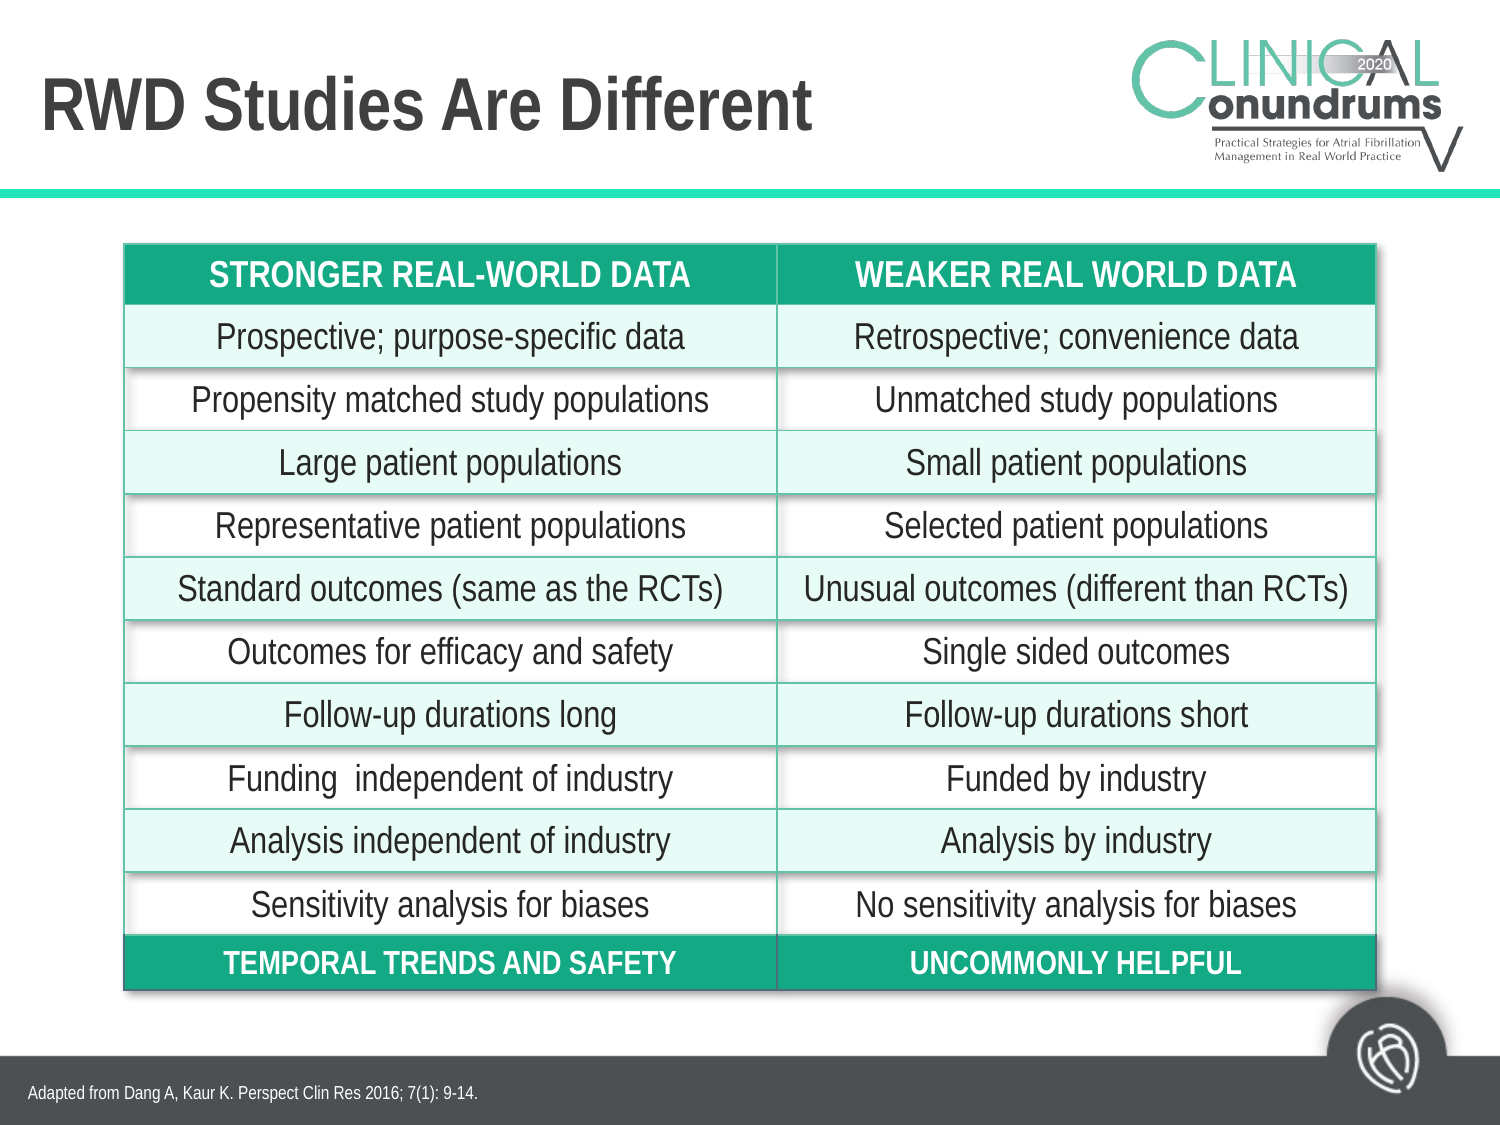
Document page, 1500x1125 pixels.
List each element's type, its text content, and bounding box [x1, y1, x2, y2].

table_cell Follow-up durations long [125, 684, 776, 745]
picture [1127, 31, 1465, 181]
table_header STRONGER REAL-WORLD DATA [125, 245, 776, 304]
table_cell Unmatched study populations [778, 368, 1375, 430]
table_header WEAKER REAL WORLD DATA [778, 245, 1375, 304]
table_cell Retrospective; convenience data [778, 305, 1375, 367]
table_cell Large patient populations [125, 431, 776, 493]
table_cell Sensitivity analysis for biases [125, 873, 776, 924]
picture [0, 925, 1500, 1125]
table_cell No sensitivity analysis for biases [778, 873, 1375, 924]
table_cell Propensity matched study populations [125, 368, 776, 430]
table_cell Unusual outcomes (different than RCTs) [778, 558, 1375, 619]
table_cell Representative patient populations [125, 495, 776, 556]
text_box RWD Studies Are Different [26, 48, 1114, 153]
table_cell Analysis by industry [778, 810, 1375, 871]
table_cell Follow-up durations short [778, 684, 1375, 745]
table_cell Small patient populations [778, 431, 1375, 493]
table_cell Standard outcomes (same as the RCTs) [125, 558, 776, 619]
table_cell Outcomes for efficacy and safety [125, 621, 776, 682]
table_cell Analysis independent of industry [125, 810, 776, 871]
table_cell Funded by industry [778, 747, 1375, 808]
table_cell Single sided outcomes [778, 621, 1375, 682]
table_cell Funding independent of industry [125, 747, 776, 808]
table_cell Prospective; purpose-specific data [125, 305, 776, 367]
table_cell Selected patient populations [778, 495, 1375, 556]
